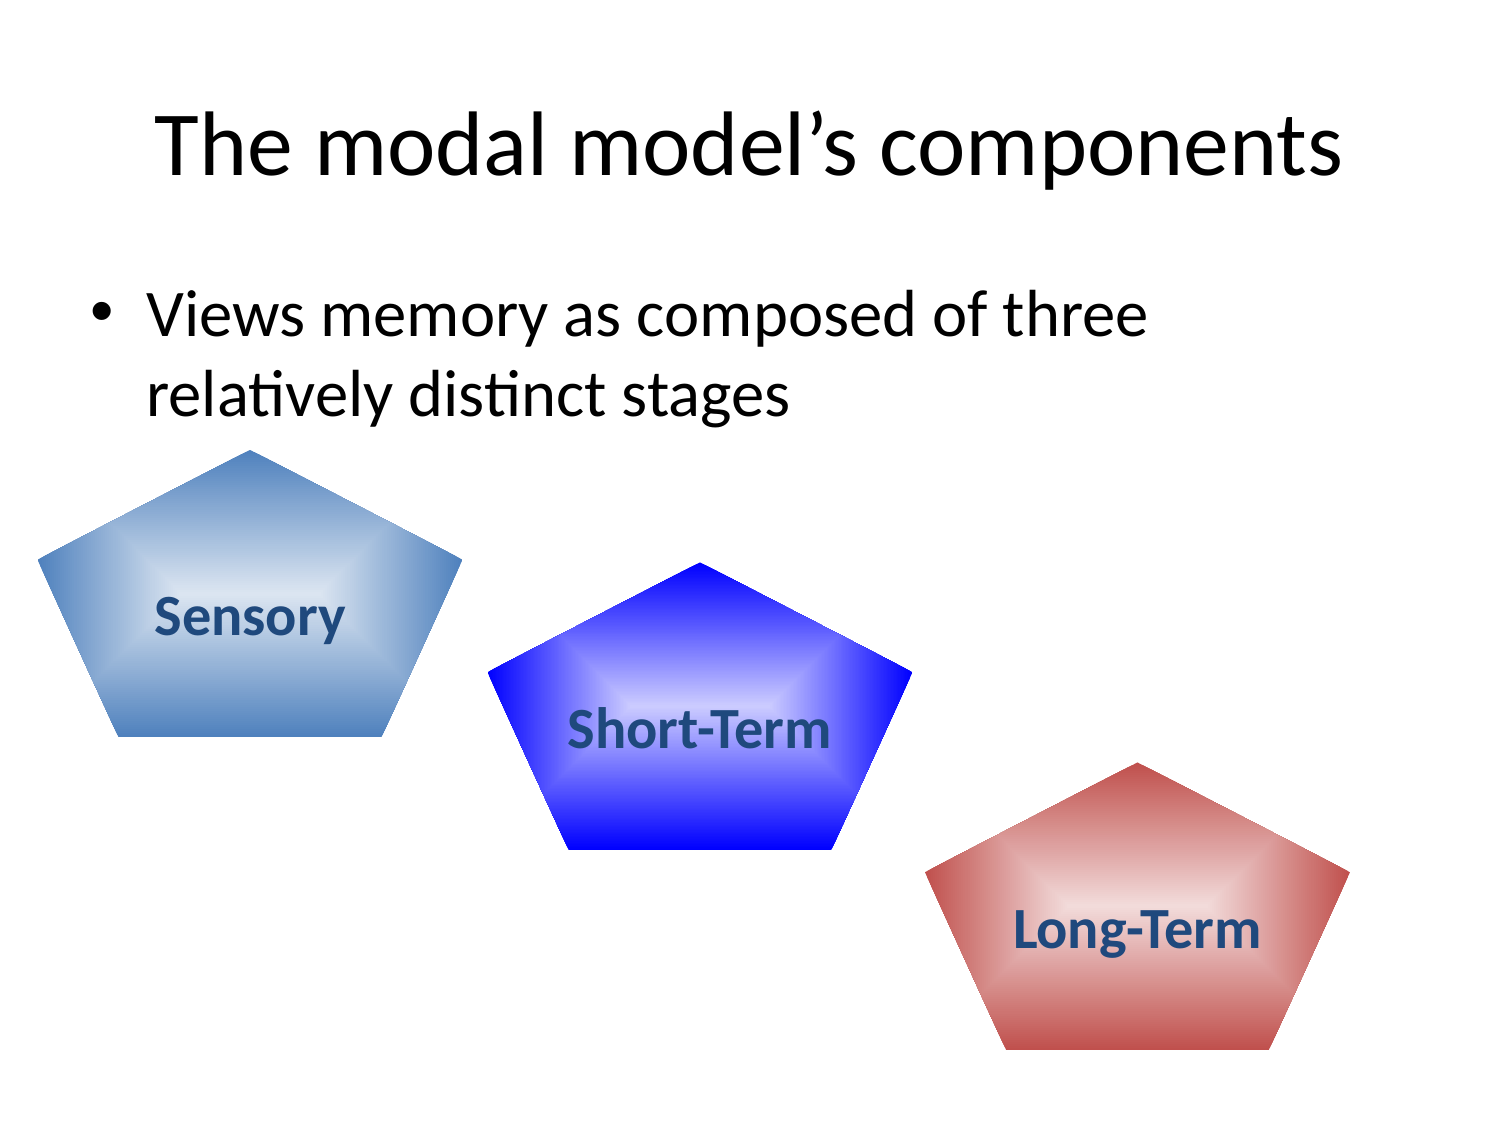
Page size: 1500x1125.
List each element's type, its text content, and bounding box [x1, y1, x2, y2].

text_box Short-Term [487, 562, 913, 850]
title The modal model’s components [75, 45, 1425, 233]
list Views memory as composed of three relatively distinct stages [75, 262, 1425, 1005]
text_box Long-Term [924, 762, 1350, 1050]
text_box Sensory [37, 449, 463, 738]
